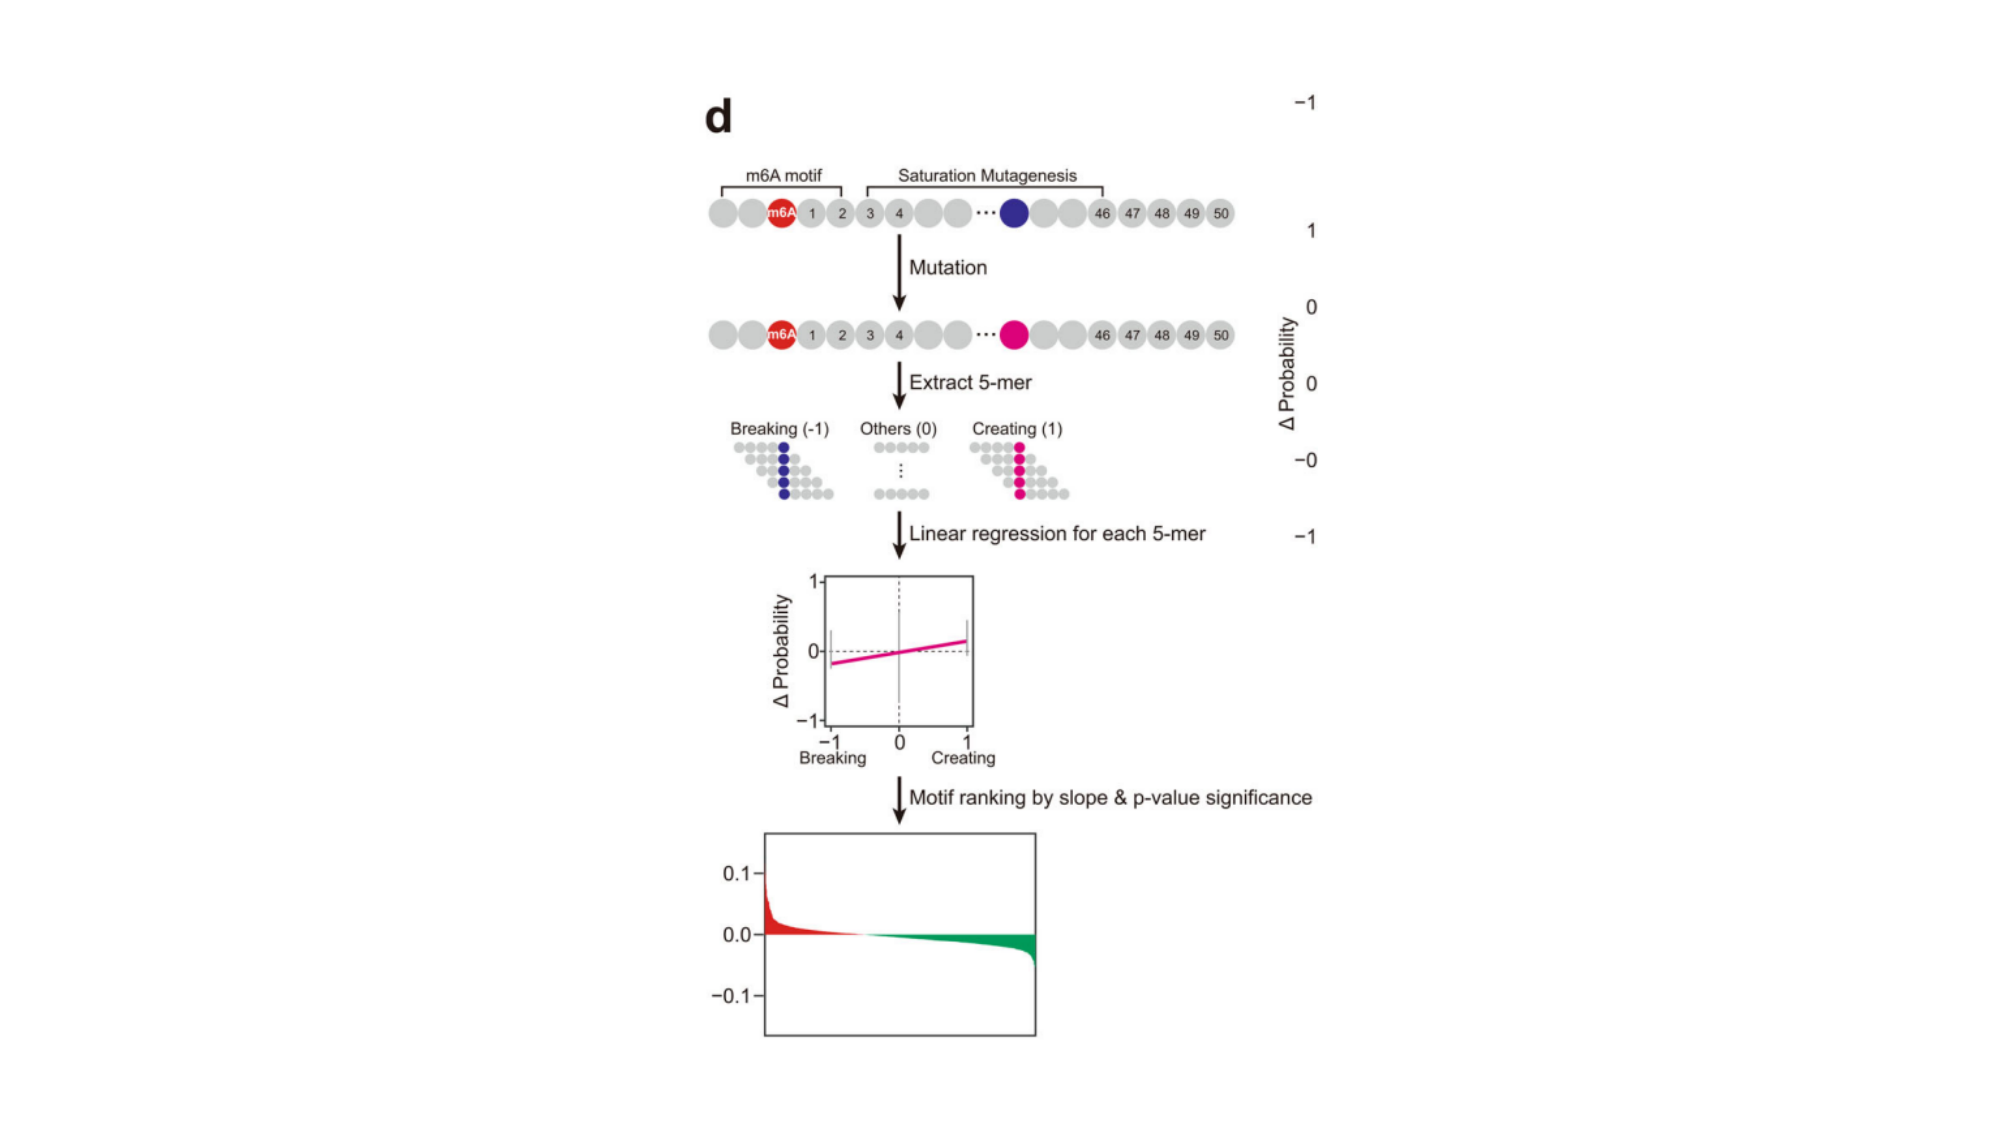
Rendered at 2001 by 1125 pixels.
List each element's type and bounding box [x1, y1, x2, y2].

picture [682, 83, 1318, 1042]
